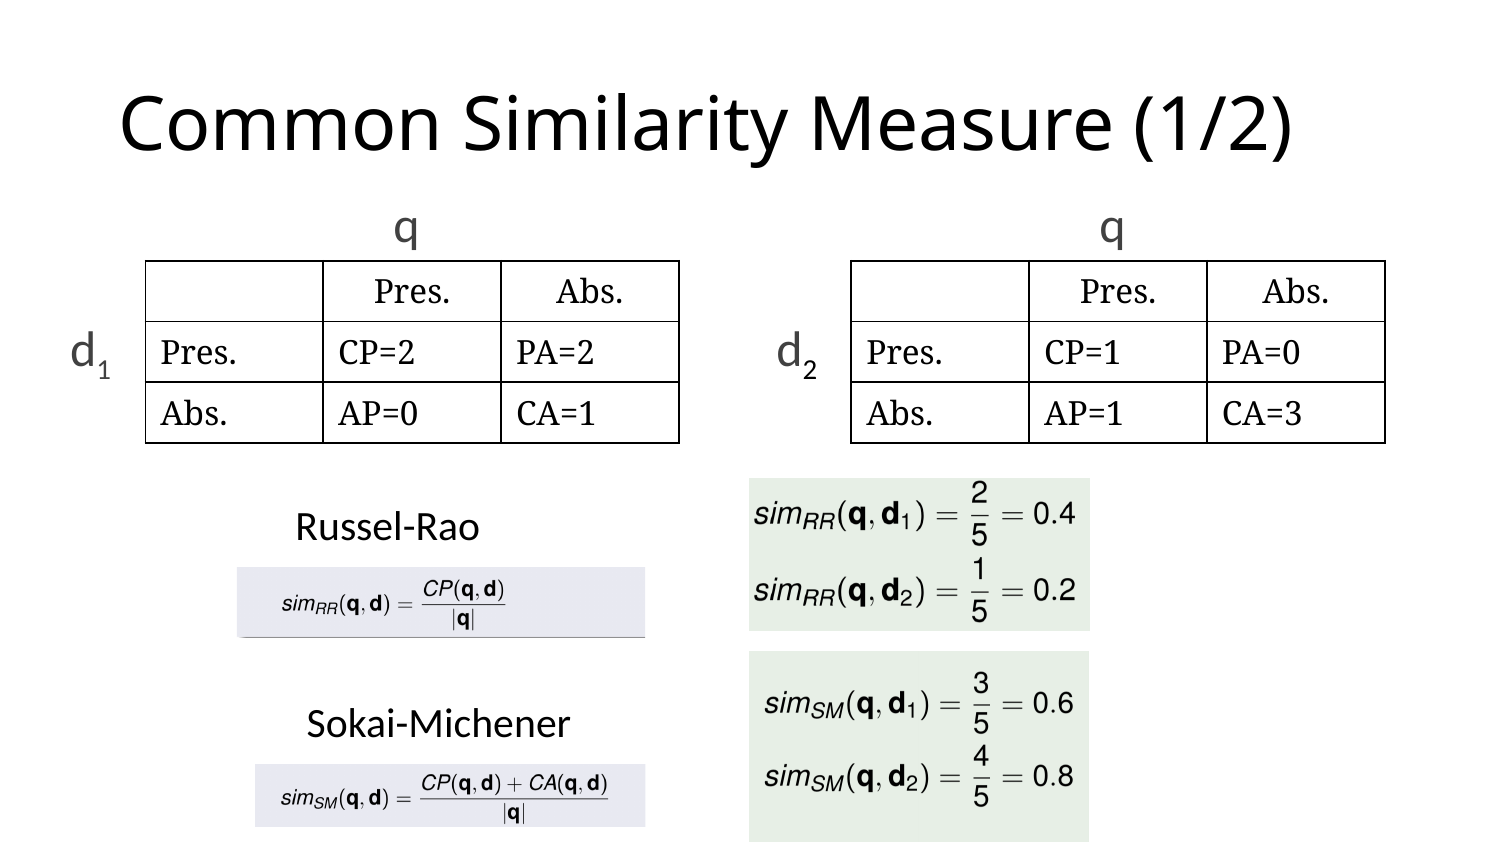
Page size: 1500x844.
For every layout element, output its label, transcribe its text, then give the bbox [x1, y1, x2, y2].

table_cell CA=3 [1208, 383, 1384, 442]
table_header Abs. [1208, 262, 1384, 321]
picture [254, 764, 646, 835]
table_cell CA=1 [502, 383, 678, 442]
table_header Pres. [324, 262, 500, 321]
table_cell Abs. [146, 383, 322, 442]
text_box Sokai-Michener [298, 686, 580, 754]
table_cell Pres. [146, 322, 322, 381]
table_cell PA=2 [502, 322, 678, 381]
text_box Russel-Rao [286, 490, 489, 558]
table_cell AP=1 [1030, 383, 1206, 442]
text_box d1 [61, 308, 120, 394]
table_cell CP=1 [1030, 322, 1206, 381]
table_cell Abs. [852, 383, 1028, 442]
text_box q [1090, 183, 1146, 261]
table_header [852, 262, 1028, 321]
table_cell Pres. [852, 322, 1028, 381]
title Common Similarity Measure (1/2) [103, 44, 1397, 208]
picture [749, 478, 1090, 631]
picture [749, 651, 1089, 842]
table_header Pres. [1030, 262, 1206, 321]
table_header [146, 262, 322, 321]
table_cell PA=0 [1208, 322, 1384, 381]
table_cell CP=2 [324, 322, 500, 381]
picture [236, 567, 646, 645]
table_header Abs. [502, 262, 678, 321]
text_box d2 [767, 308, 826, 394]
table_cell AP=0 [324, 383, 500, 442]
text_box q [384, 183, 440, 261]
